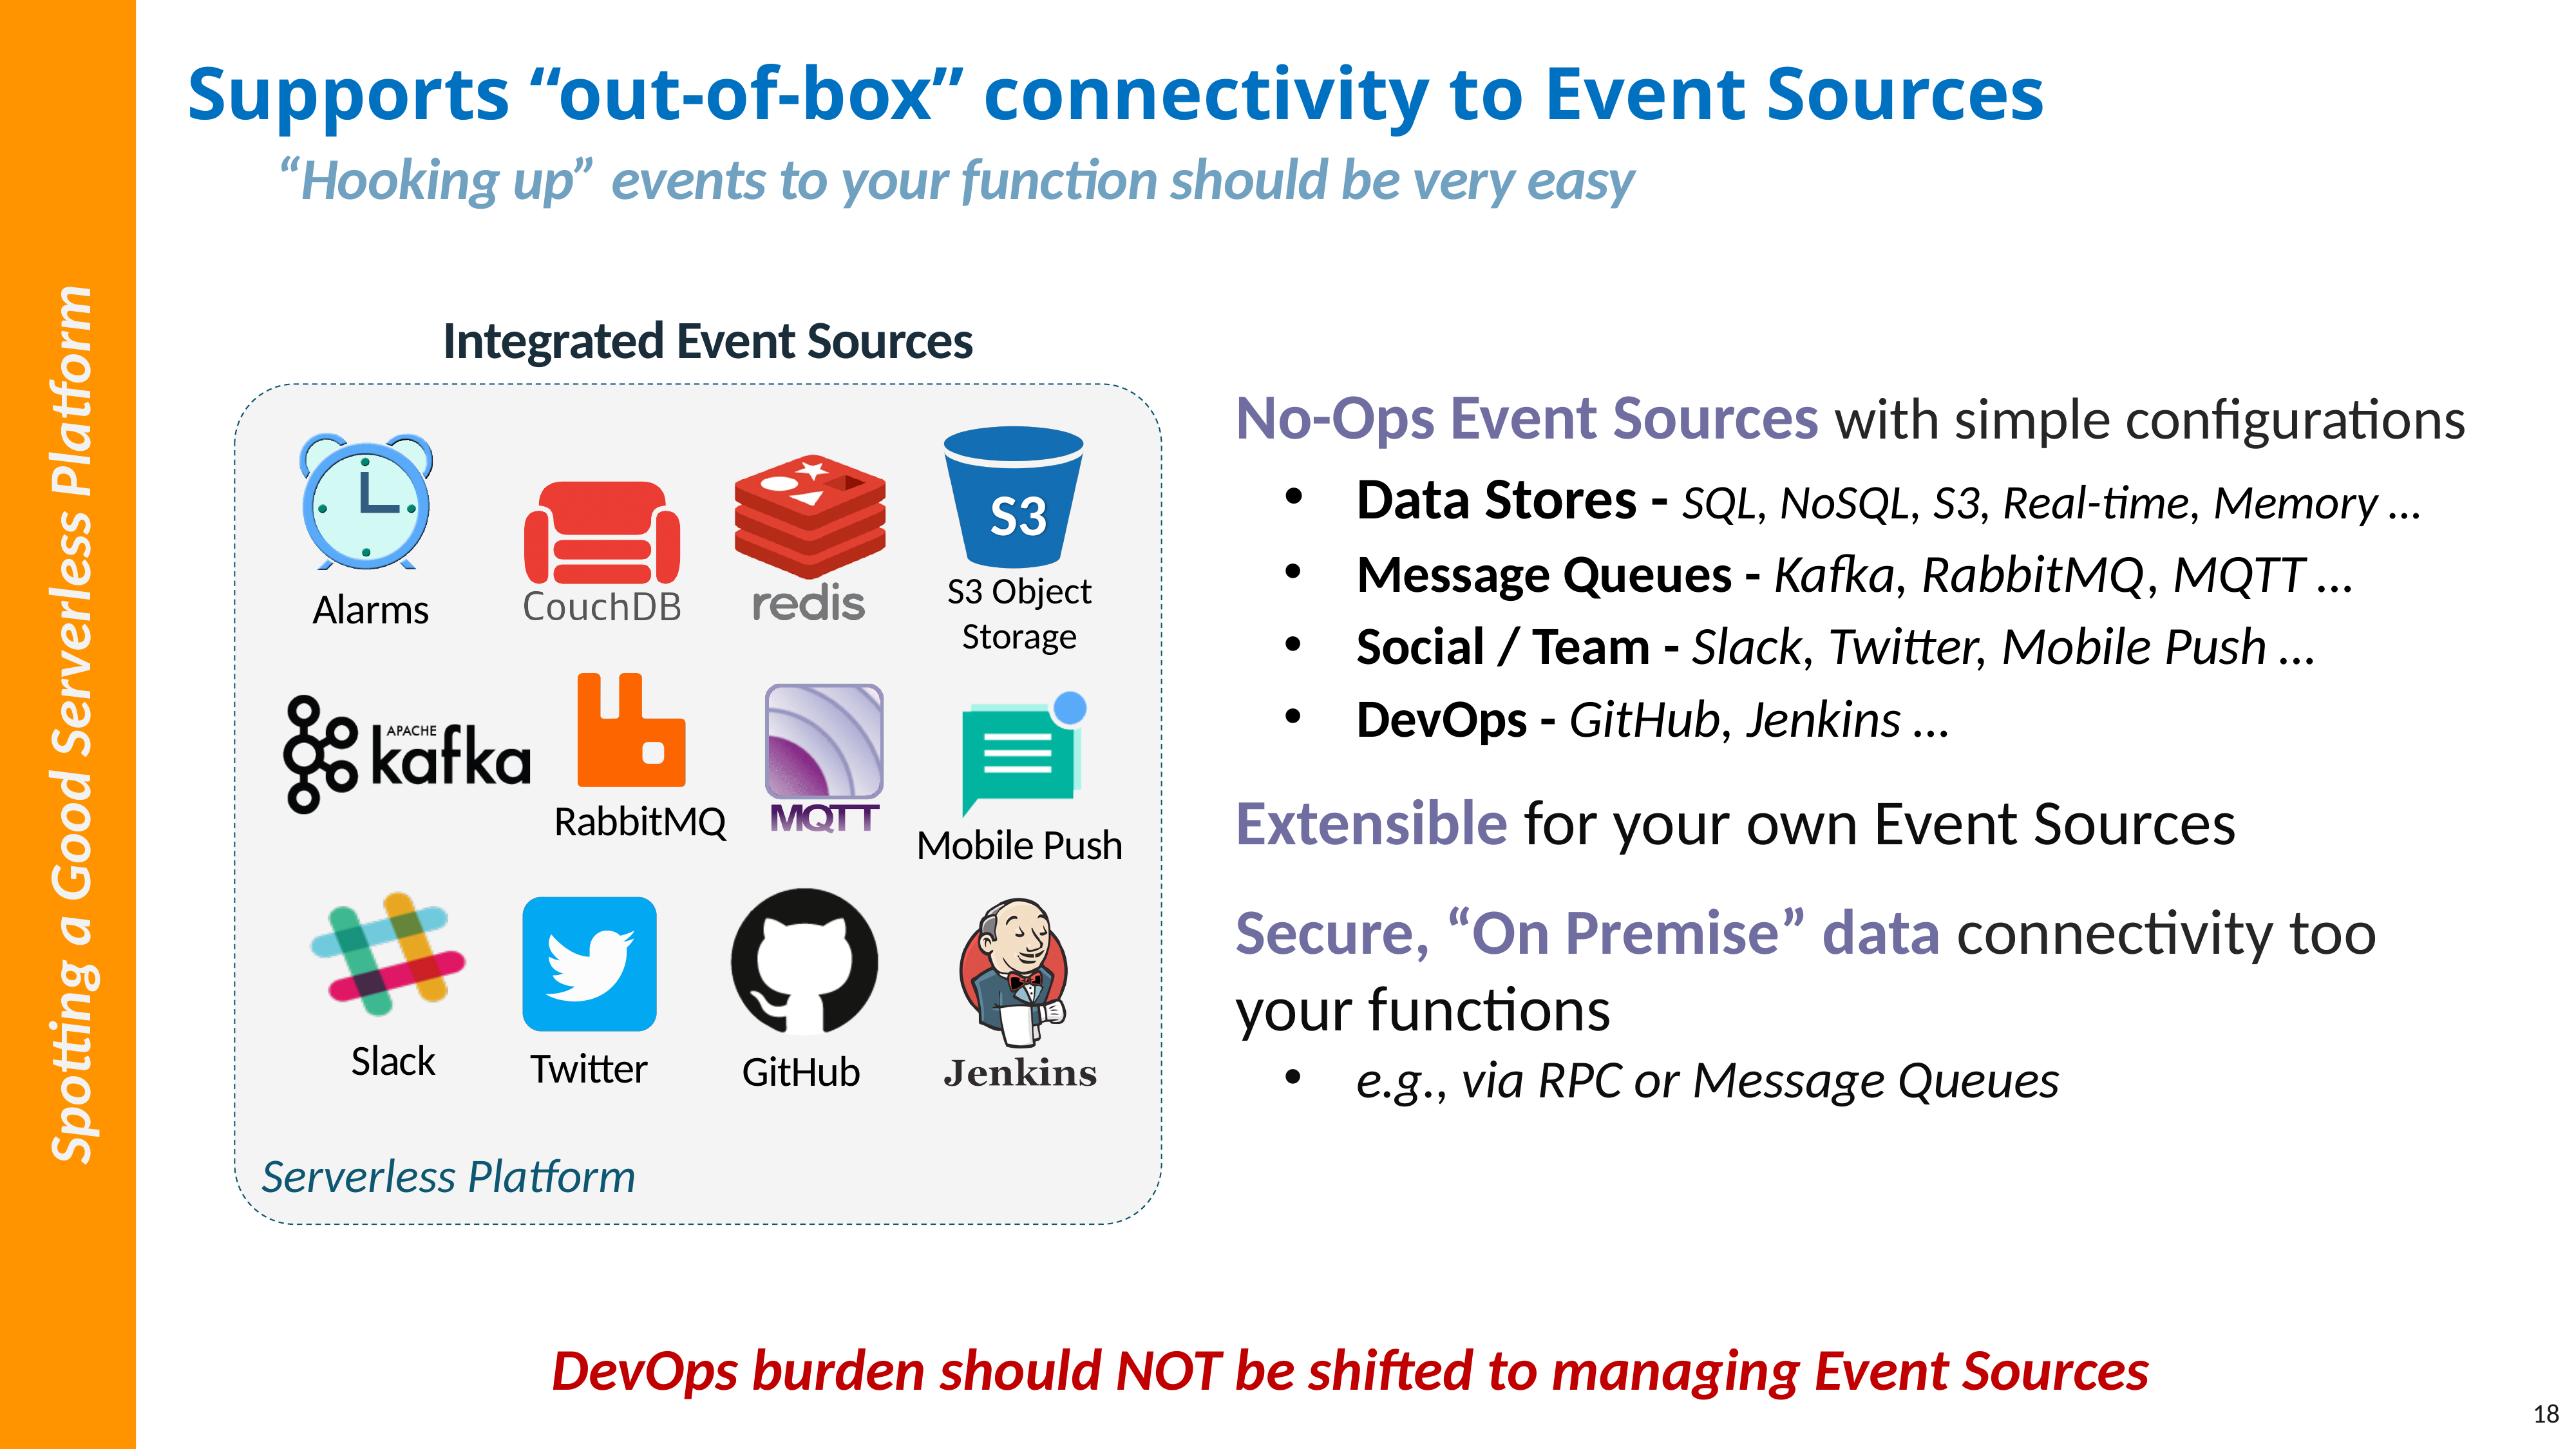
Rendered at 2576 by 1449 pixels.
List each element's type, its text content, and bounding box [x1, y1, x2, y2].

picture [938, 891, 1101, 1101]
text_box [920, 686, 1120, 866]
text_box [553, 673, 728, 845]
text_box “Hooking up” events to your function should be very easy [265, 135, 2533, 216]
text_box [724, 880, 885, 1095]
slide_number 18 [2110, 1396, 2561, 1435]
picture [260, 667, 554, 843]
text_box DevOps burden should NOT be shifted to managing Event Sources [234, 1326, 2420, 1407]
title Supports “out-of-box” connectivity to Event Sources [177, 50, 2536, 142]
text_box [234, 304, 1162, 1225]
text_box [291, 424, 440, 633]
picture [518, 480, 685, 623]
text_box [500, 875, 679, 1092]
picture [717, 446, 900, 627]
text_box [293, 869, 471, 1084]
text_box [929, 413, 1104, 663]
text_box No-Ops Event Sources with simple configurations Data Stores - SQL, NoSQL, S3, Real-time, Memory … Message Queues - Kafka, RabbitMQ, MQTT … Social / Team - Slack, Twitter, Mobile Push … DevOps - GitHub, Jenkins … Extensible for your own Event Sources Secure, “On Premise” data connectivity too your functions e.g., via RPC or Message Queues [1226, 369, 2505, 1113]
picture [761, 683, 887, 834]
